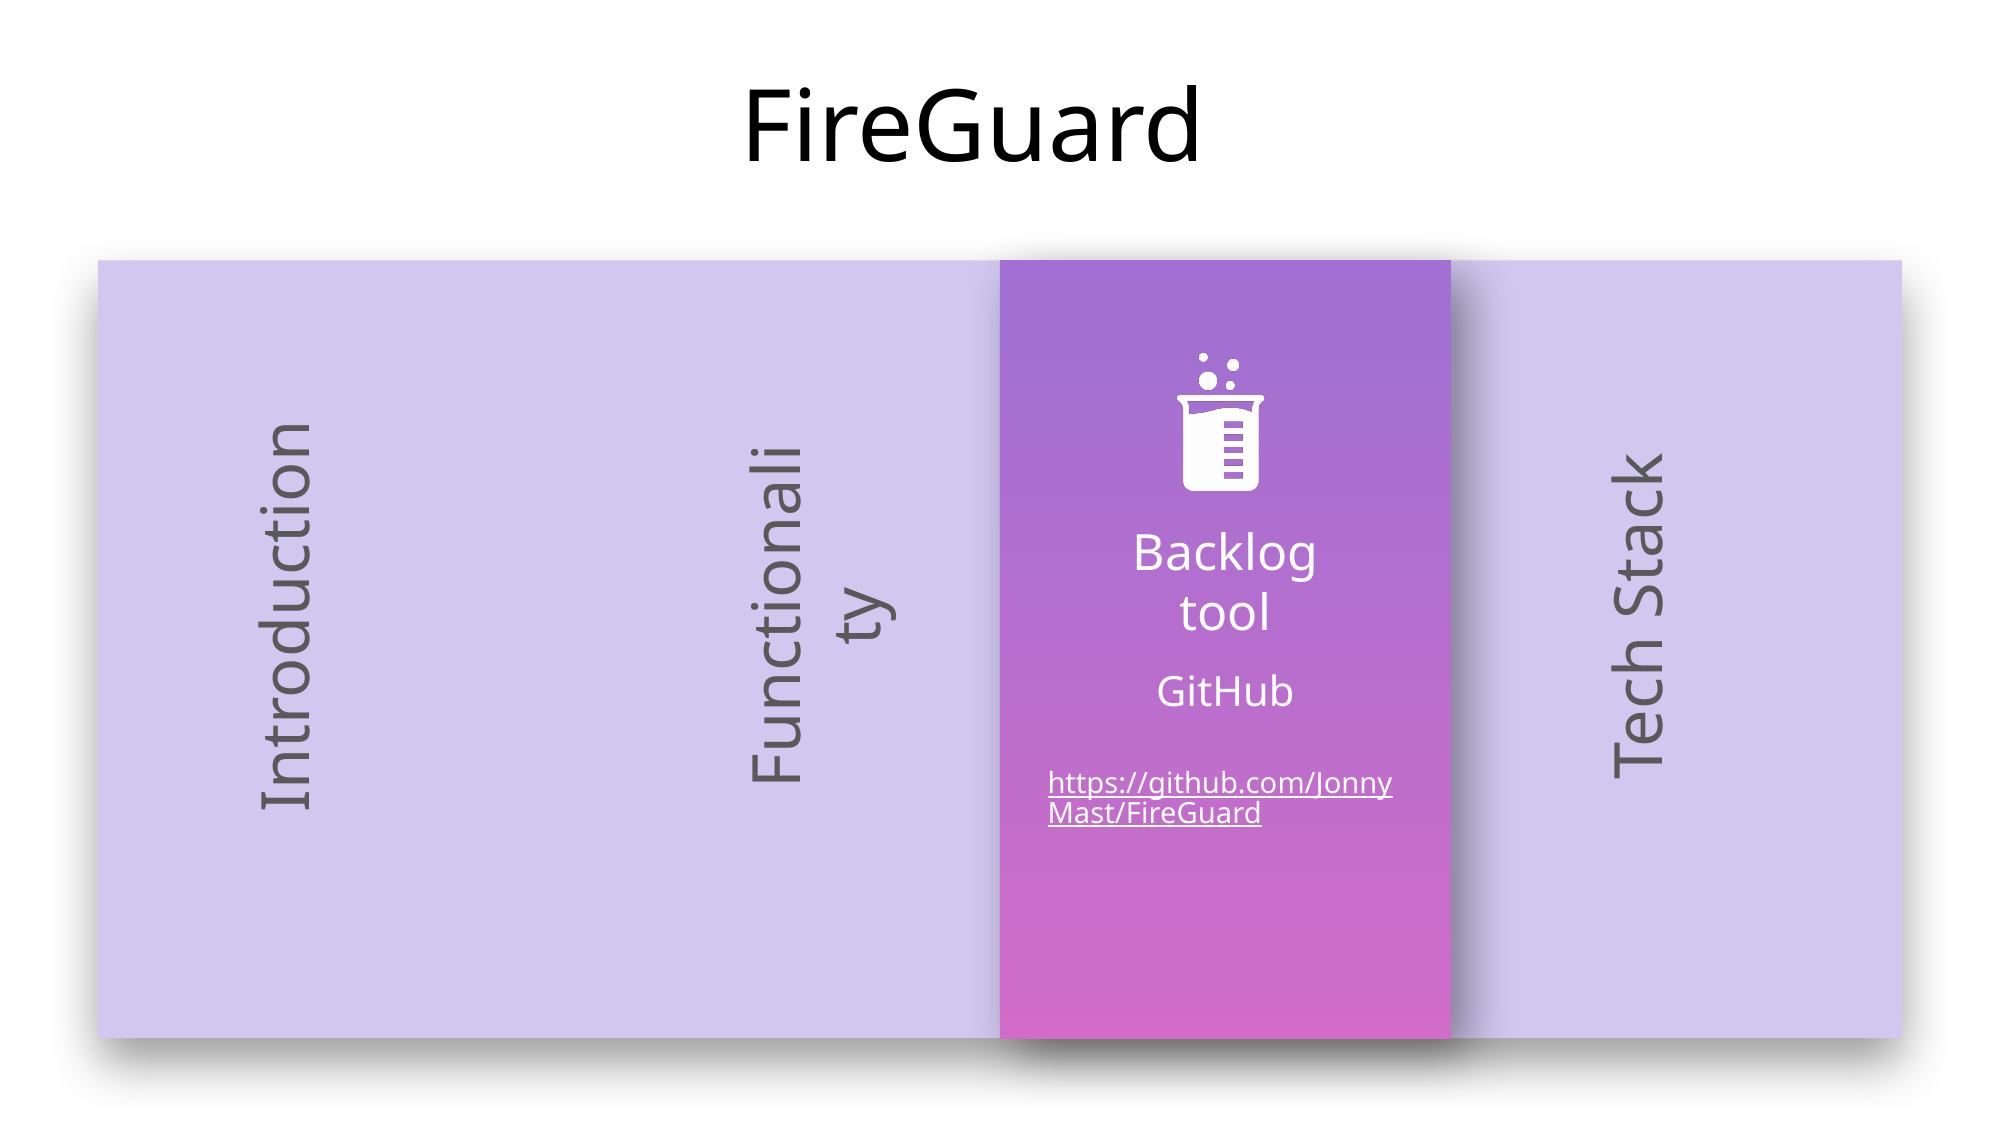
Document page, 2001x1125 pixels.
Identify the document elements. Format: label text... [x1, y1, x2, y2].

text_box Backlog tool [1046, 512, 1405, 708]
text_box GitHub https://github.com/JonnyMast/FireGuard [1032, 612, 1419, 862]
text_box [998, 259, 1452, 1040]
picture [1145, 346, 1297, 498]
text_box [96, 259, 998, 1040]
text_box Functionality [726, 419, 902, 814]
text_box FireGuard [285, 54, 1661, 189]
text_box [1483, 259, 1903, 1040]
text_box Introduction [235, 367, 410, 866]
text_box Tech Stack [1588, 303, 1763, 930]
